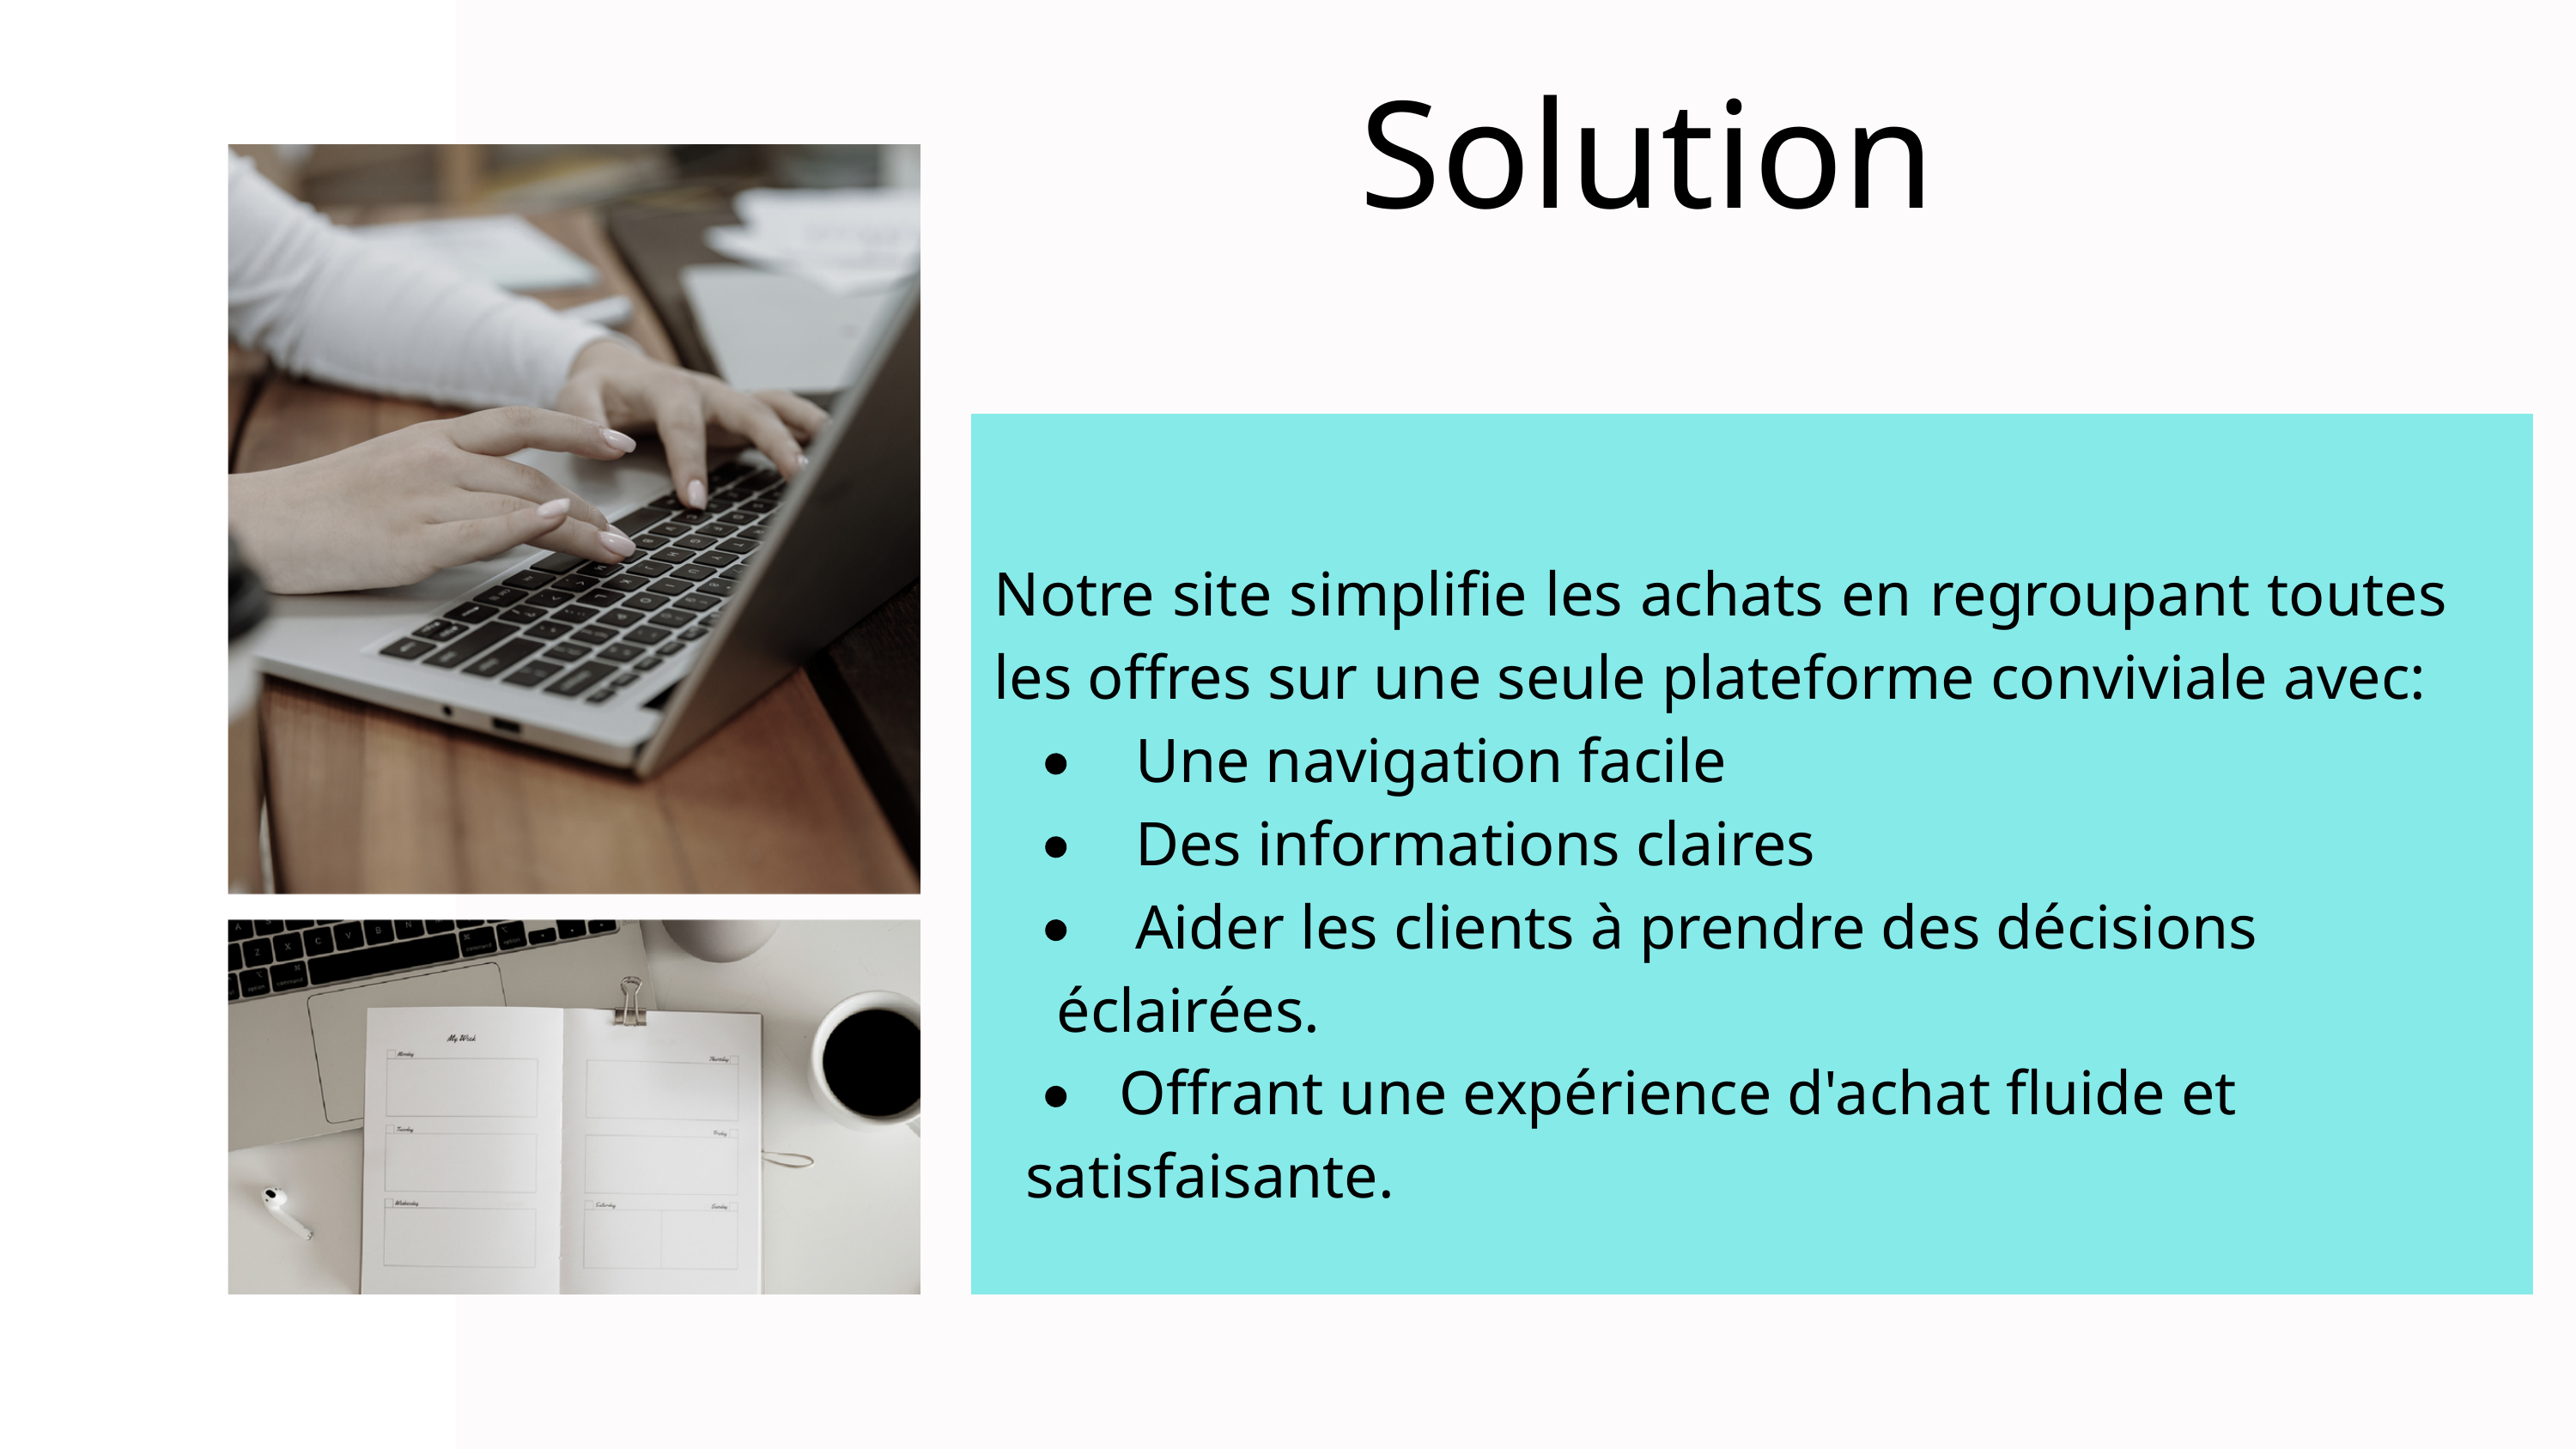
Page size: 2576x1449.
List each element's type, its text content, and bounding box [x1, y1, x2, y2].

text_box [970, 413, 2533, 1295]
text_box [1044, 1085, 1067, 1108]
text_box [1044, 919, 1067, 942]
text_box [462, 144, 920, 1294]
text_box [1044, 836, 1067, 858]
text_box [1044, 753, 1067, 775]
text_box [0, 0, 457, 1449]
text_box Solution [1359, 29, 1949, 238]
